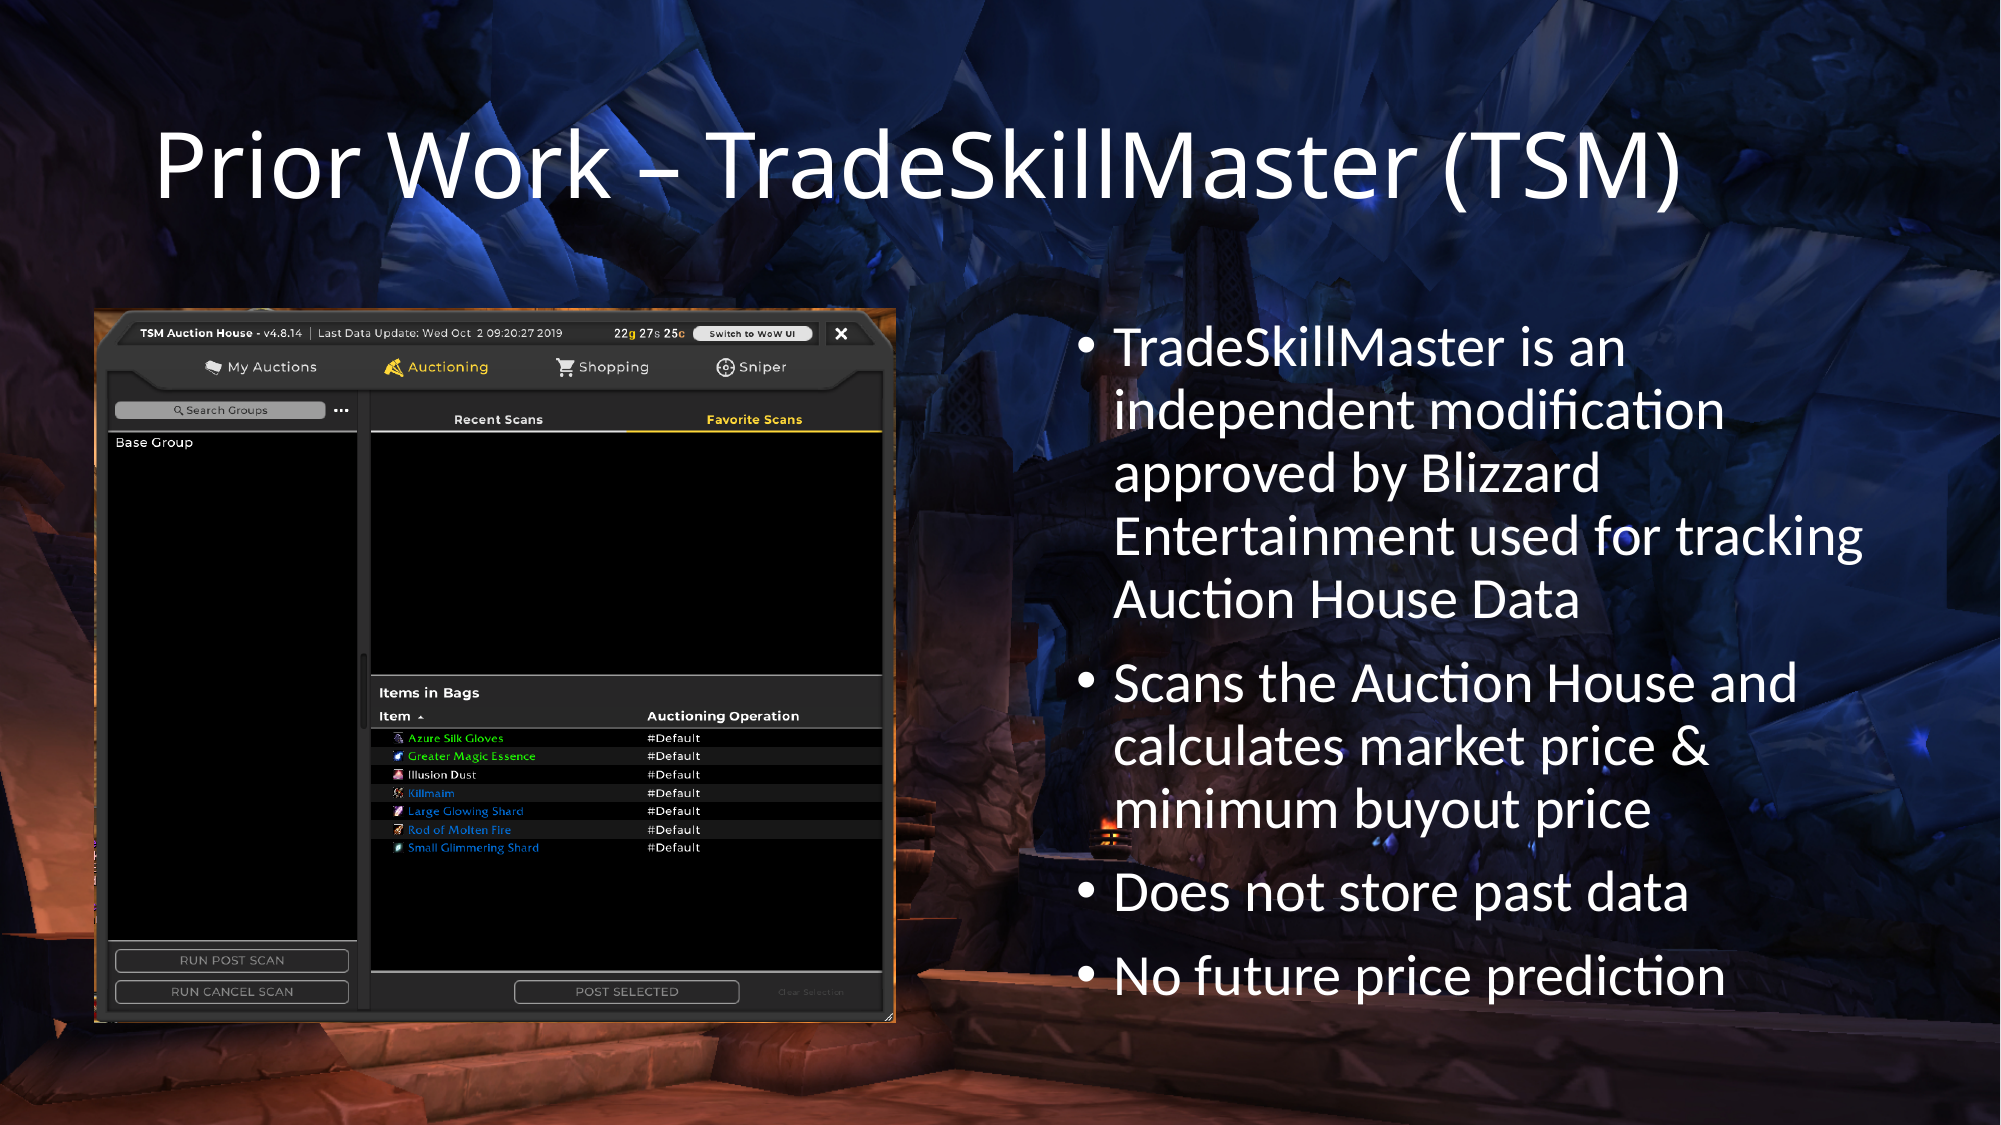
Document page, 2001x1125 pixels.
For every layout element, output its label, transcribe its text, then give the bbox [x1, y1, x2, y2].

list TradeSkillMaster is an independent modification approved by Blizzard Entertainment used for tracking Auction House Data Scans the Auction House and calculates market price & minimum buyout price Does not store past data No future price prediction [1061, 308, 1906, 1023]
title Prior Work – TradeSkillMaster (TSM) [137, 59, 1863, 278]
picture [0, 0, 2001, 1125]
